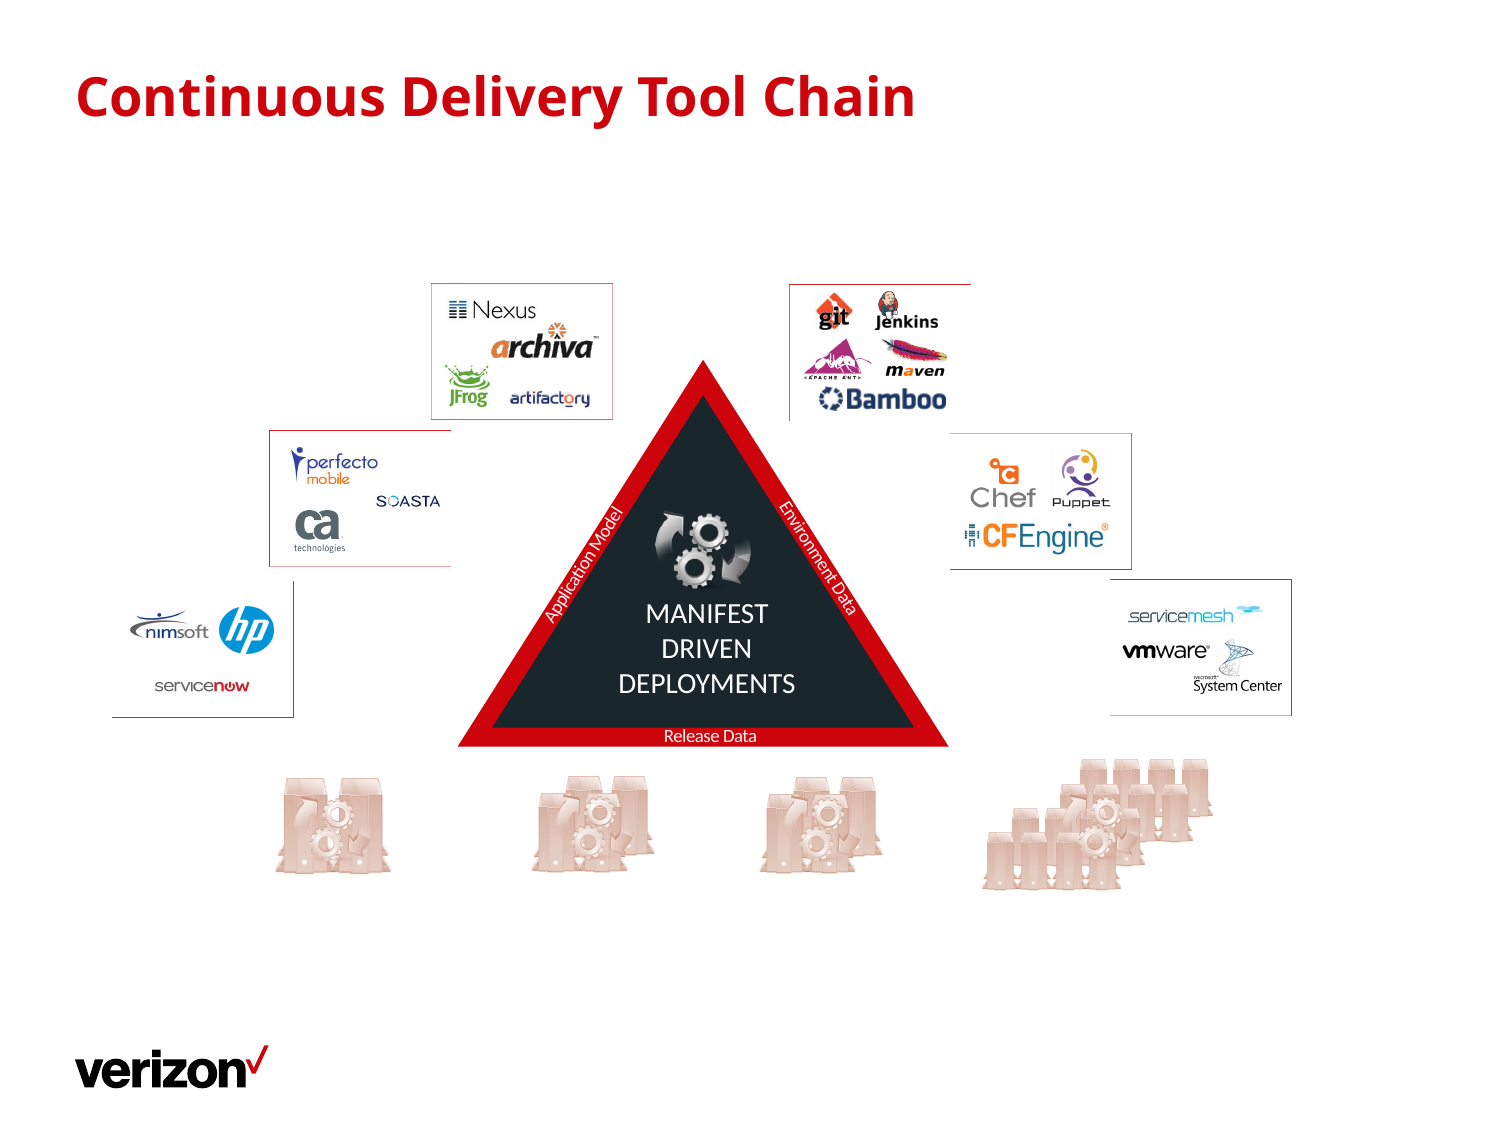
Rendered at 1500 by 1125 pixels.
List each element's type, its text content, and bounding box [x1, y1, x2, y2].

title Continuous Delivery Tool Chain [75, 69, 1238, 145]
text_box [1109, 579, 1292, 717]
picture [294, 510, 346, 553]
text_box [269, 430, 452, 568]
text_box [271, 778, 395, 936]
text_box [789, 284, 972, 422]
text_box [474, 376, 933, 747]
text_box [756, 777, 886, 936]
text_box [949, 432, 1132, 570]
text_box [980, 759, 1216, 936]
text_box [111, 579, 294, 718]
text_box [528, 776, 658, 936]
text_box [430, 282, 613, 420]
